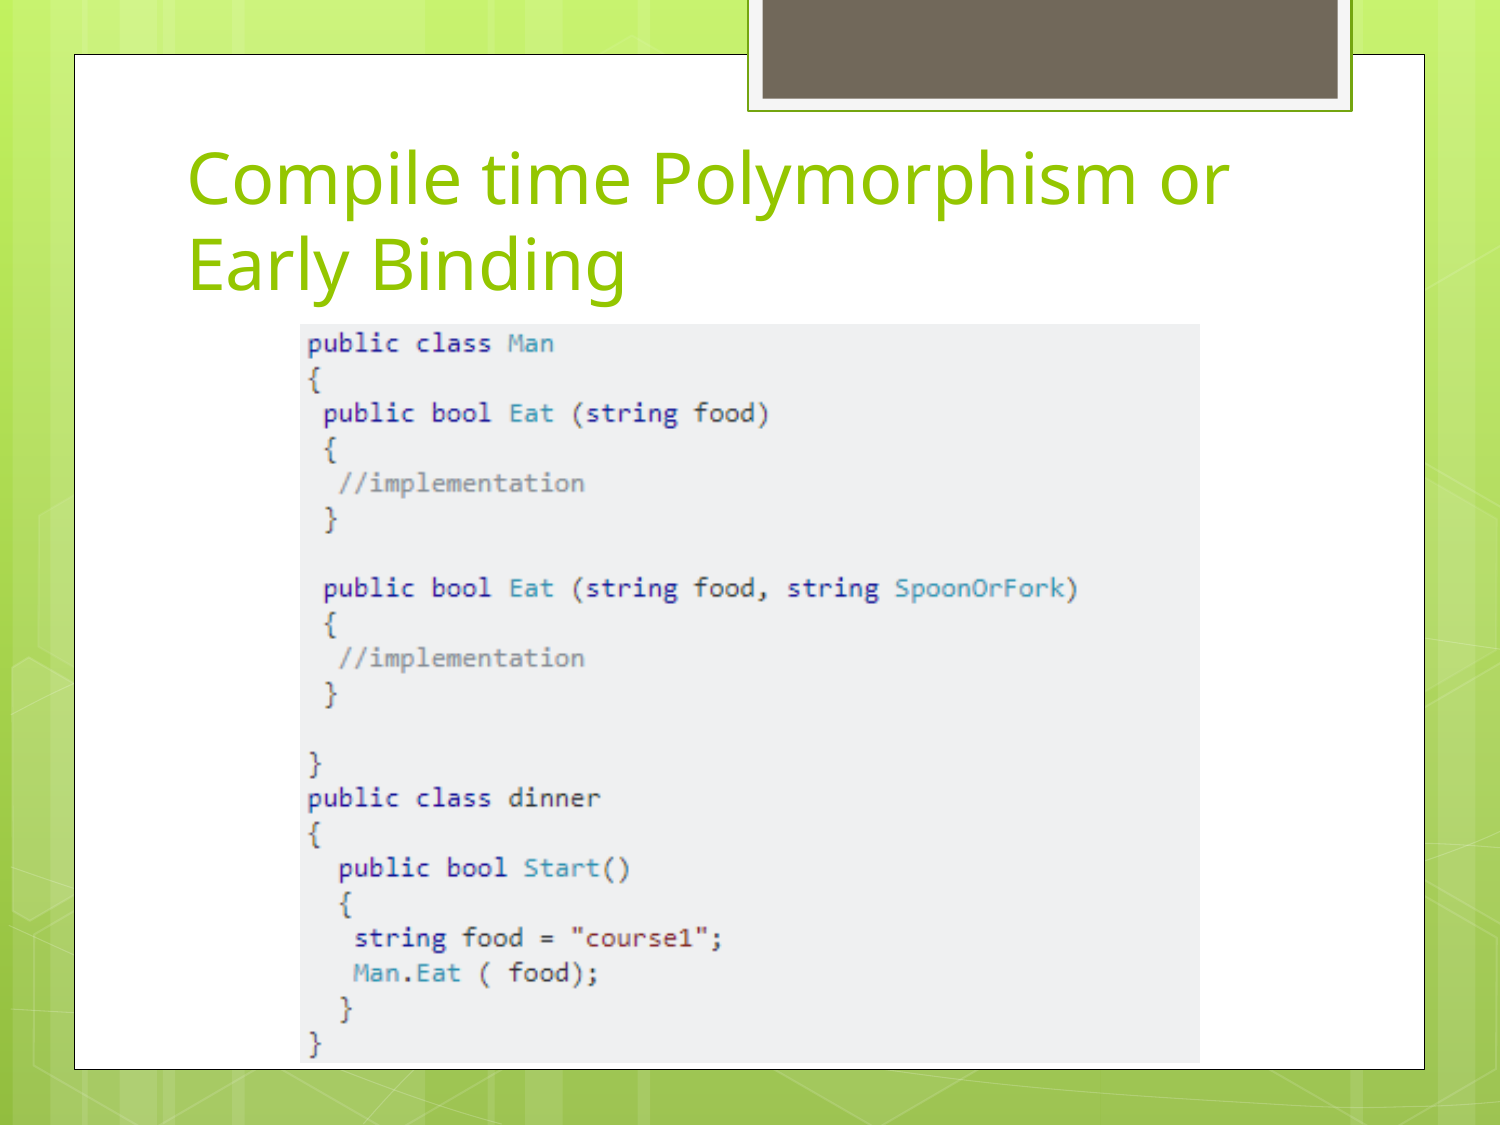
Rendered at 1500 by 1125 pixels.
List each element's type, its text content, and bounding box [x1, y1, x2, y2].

title Compile time Polymorphism or Early Binding [171, 125, 1324, 313]
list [299, 324, 1201, 1063]
